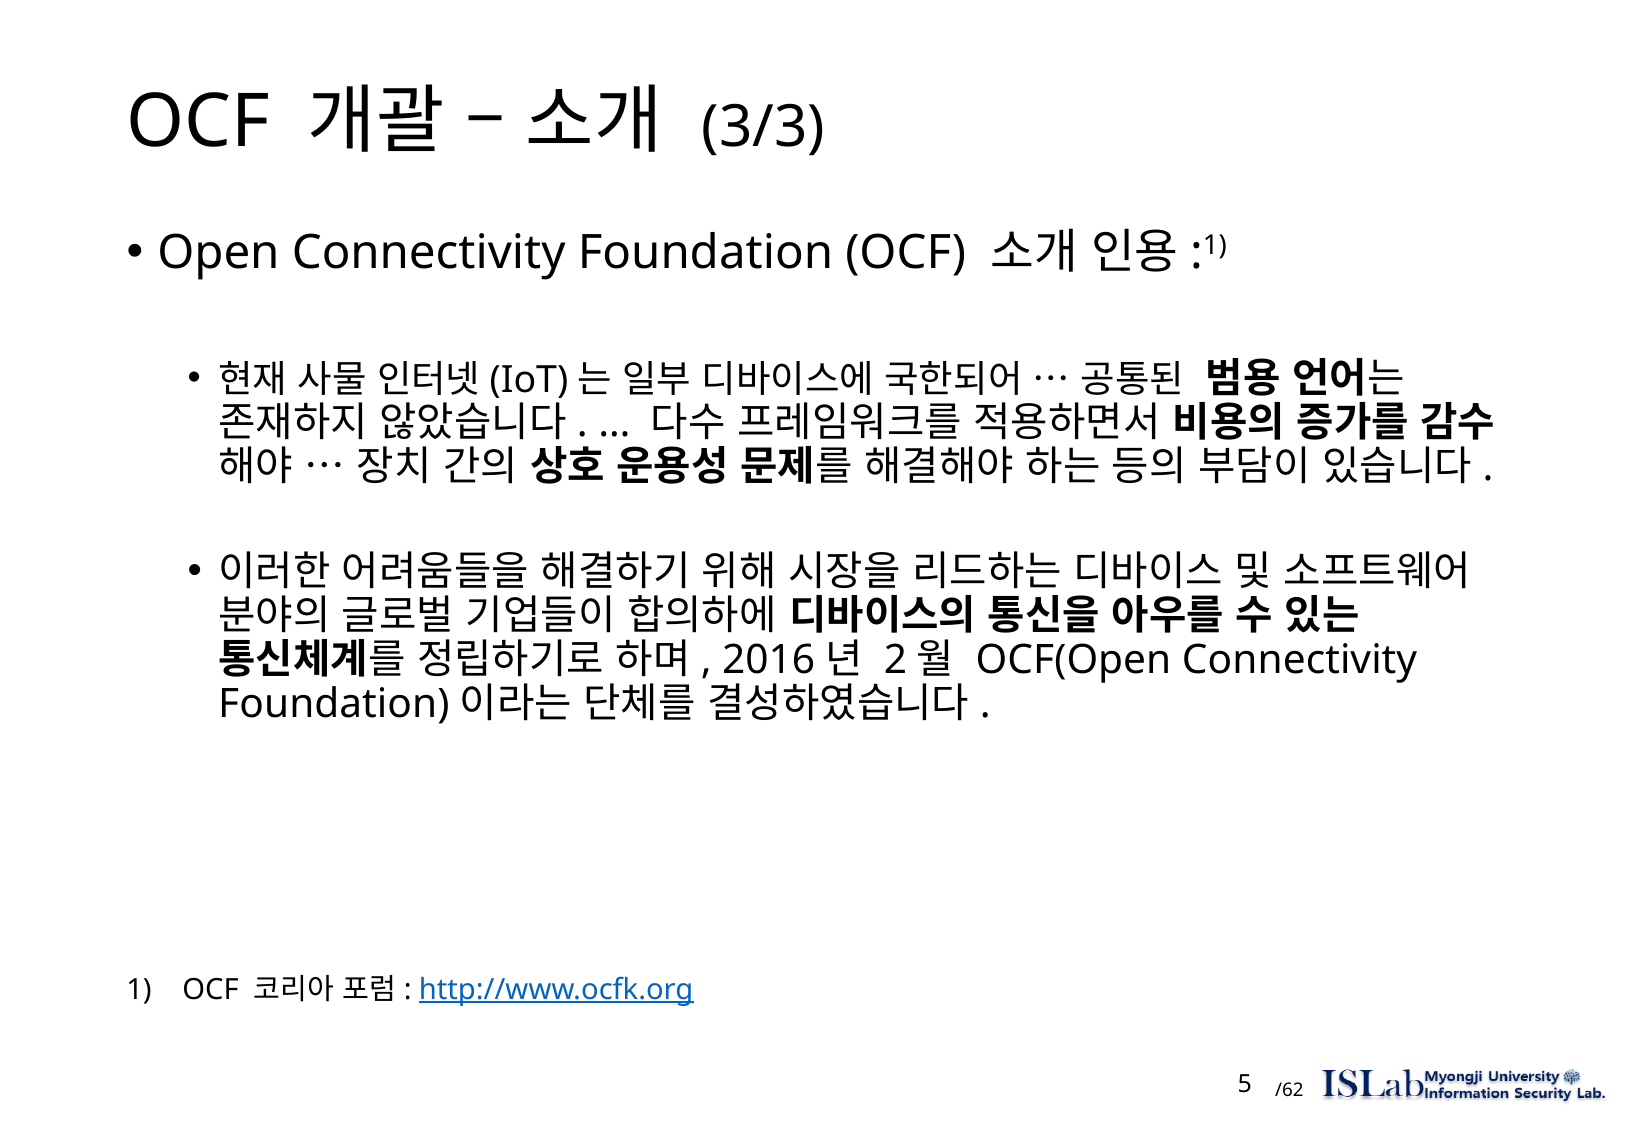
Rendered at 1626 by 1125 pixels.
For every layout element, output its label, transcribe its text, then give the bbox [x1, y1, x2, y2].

picture [1290, 1045, 1626, 1125]
slide_number 5 [930, 1054, 1274, 1115]
list Open Connectivity Foundation (OCF) 소개 인용:1) 현재 사물 인터넷(IoT)는 일부 디바이스에 국한되어 … 공통된 범용 언어는 존재하지 않았습니다. … 다수 프레임워크를 적용하면서 비용의 증가를 감수 해야 … 장치 간의 상호 운용성 문제를 해결해야 하는 등의 부담이 있습니다. 이러한 어려움들을 해결하기 위해 시장을 리드하는 디바이스 및 소프트웨어 분야의 글로벌 기업들이 합의하에 디바이스의 통신을 아우를 수 있는 통신체계를 정립하기로 하며, 2016년 2월 OCF(Open Connectivity Foundation)이라는 단체를 결성하였습니다. [111, 219, 1514, 1014]
text_box OCF 코리아 포럼: http://www.ocfk.org [111, 962, 1513, 1018]
title OCF 개괄 – 소개 (3/3) [111, 59, 1514, 185]
